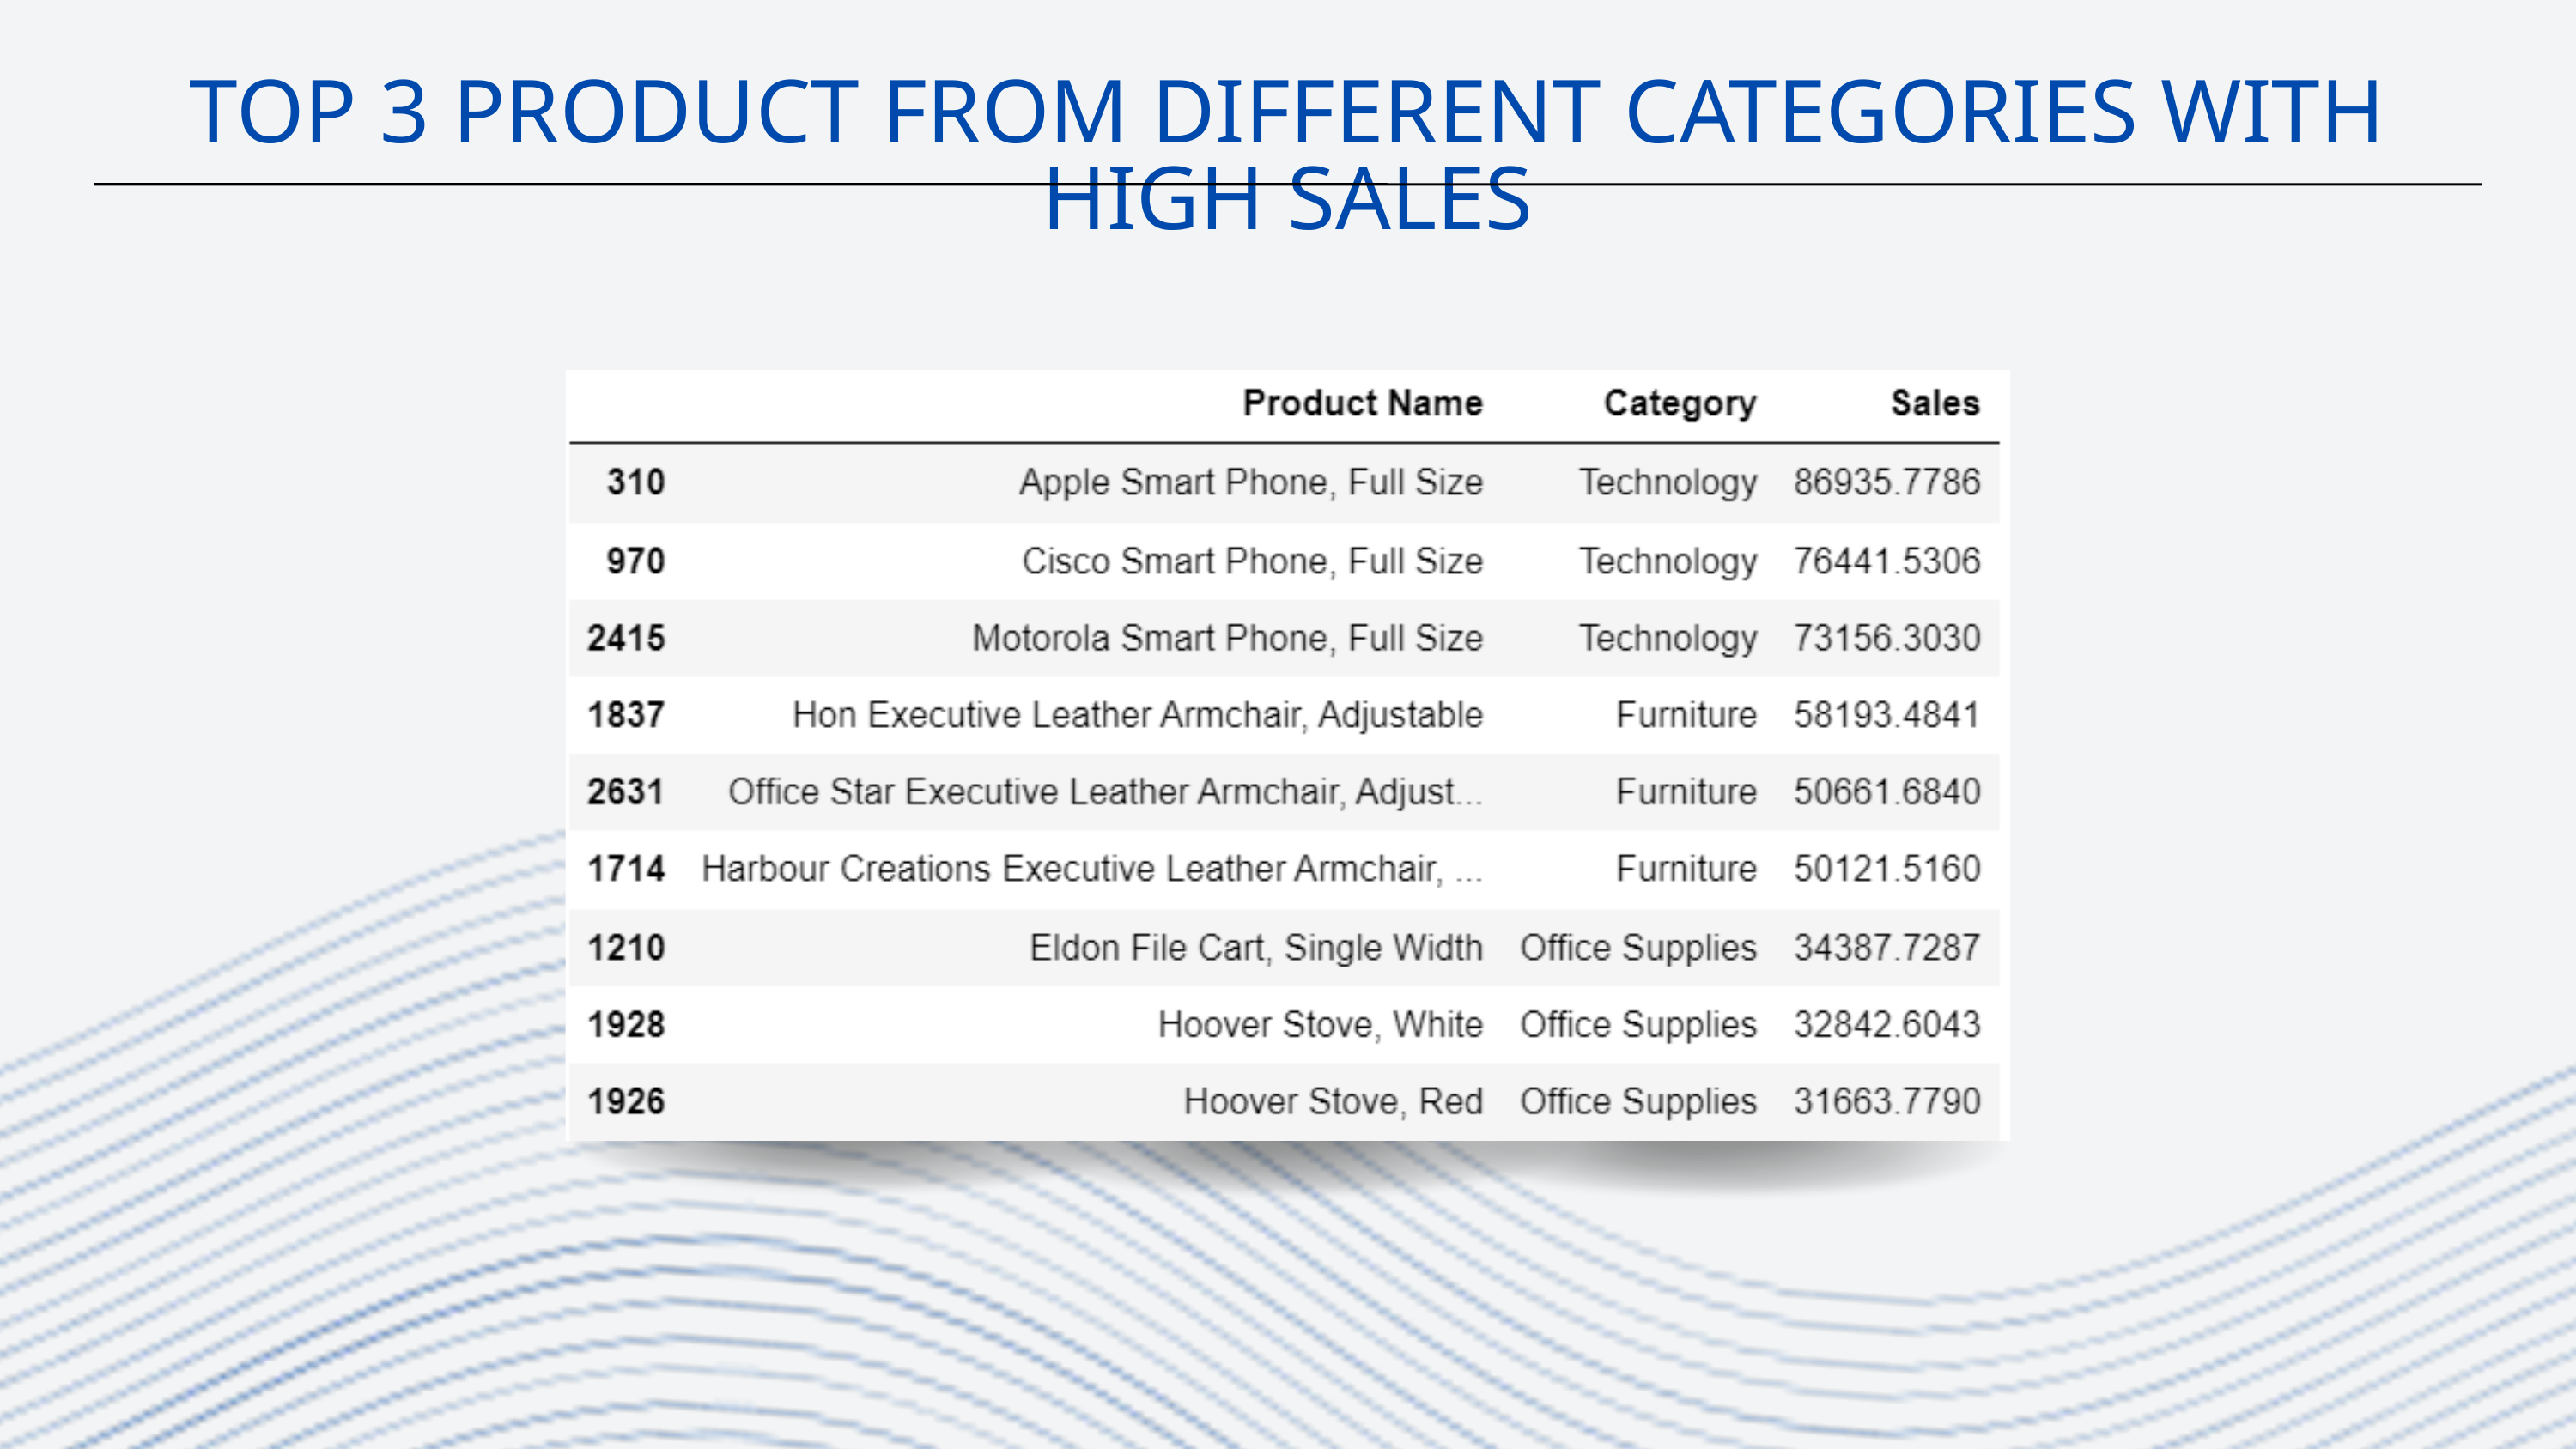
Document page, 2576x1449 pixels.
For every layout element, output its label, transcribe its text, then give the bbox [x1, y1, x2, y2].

picture [0, 370, 2576, 1449]
text_box TOP 3 PRODUCT FROM DIFFERENT CATEGORIES WITH HIGH SALES [96, 72, 2480, 184]
text_box TOP 3 PRODUCT FROM DIFFERENT CATEGORIES WITH HIGH SALES [96, 185, 2480, 248]
